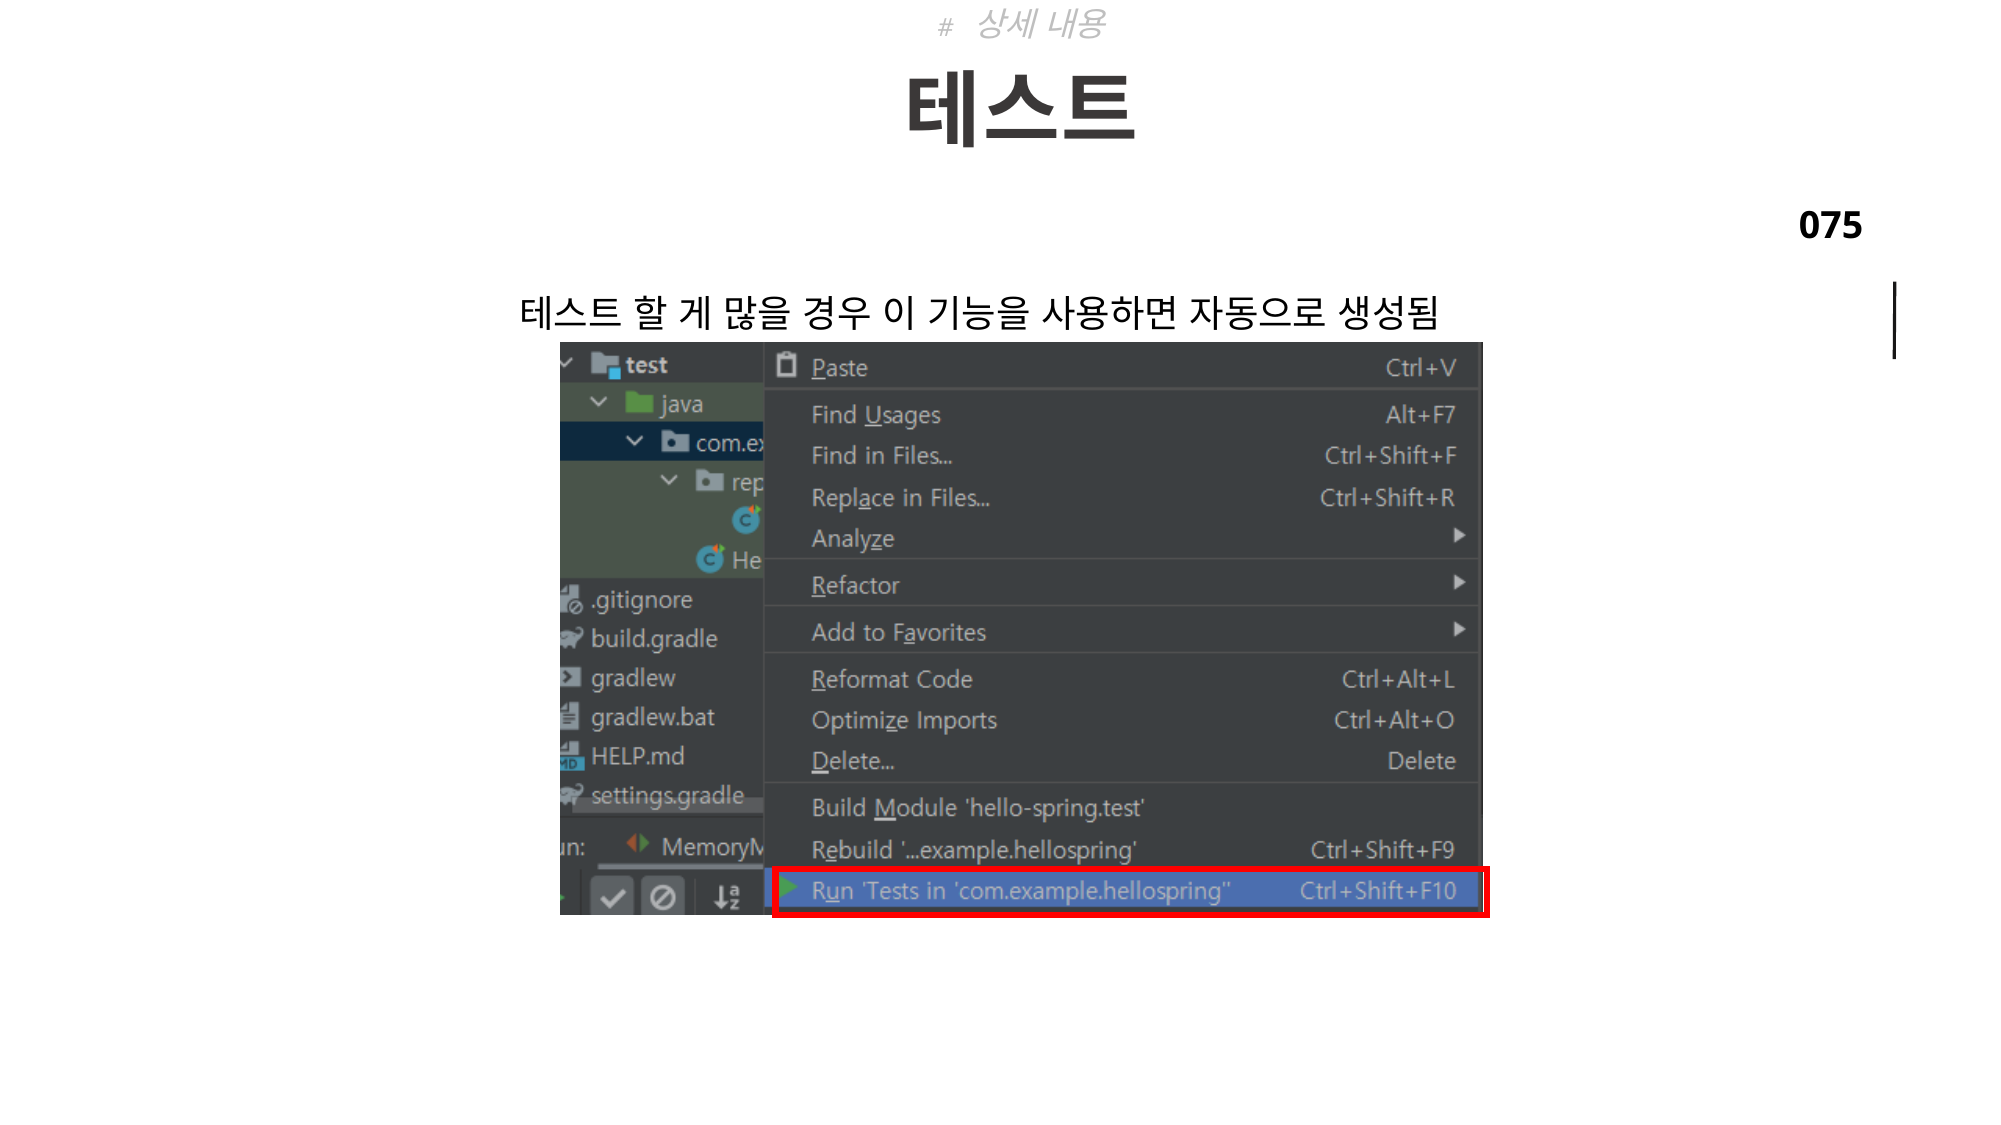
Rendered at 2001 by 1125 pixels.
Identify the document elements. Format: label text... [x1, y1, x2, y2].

text_box # 상세 내용 [696, 0, 1346, 62]
text_box 테스트 할 게 많을 경우 이 기능을 사용하면 자동으로 생성됨 [504, 282, 1655, 343]
picture [560, 342, 1483, 915]
text_box 테스트 [370, 61, 1672, 196]
text_box [774, 868, 1488, 916]
